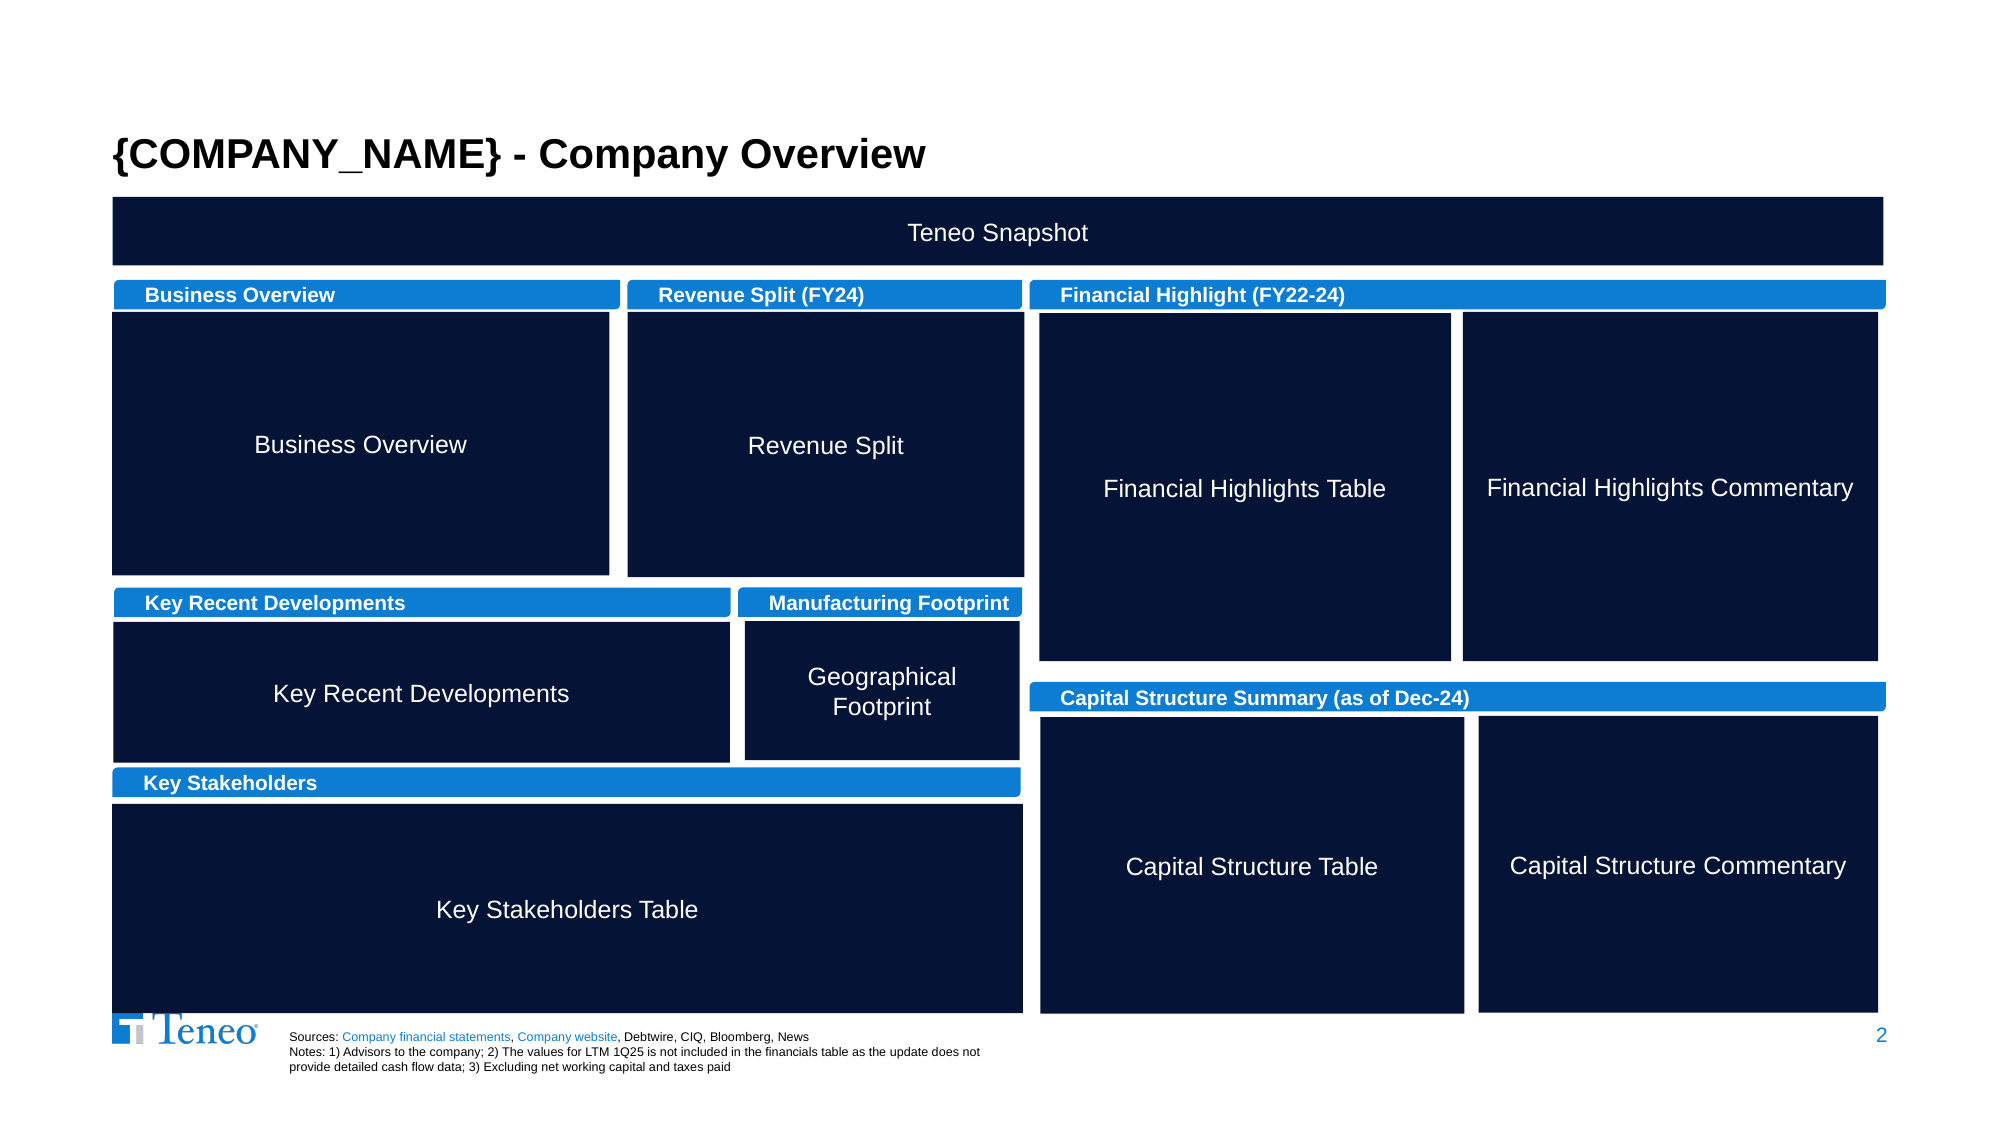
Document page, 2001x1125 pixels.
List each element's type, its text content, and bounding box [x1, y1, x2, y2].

text_box Manufacturing Footprint [738, 587, 1023, 617]
title {COMPANY_NAME} - Company Overview [112, 132, 1140, 178]
text_box Business Overview [111, 311, 610, 576]
text_box Geographical Footprint [744, 620, 1021, 761]
text_box Financial Highlights Table [1038, 312, 1452, 662]
text_box Key Stakeholders Table [111, 803, 1024, 1014]
picture [112, 1014, 258, 1044]
text_box Key Recent Developments [112, 621, 731, 764]
text_box Revenue Split (FY24) [627, 279, 1023, 310]
text_box Capital Structure Commentary [1478, 715, 1879, 1014]
slide_number 2 [1822, 1018, 1888, 1050]
text_box Key Recent Developments [114, 587, 731, 618]
text_box Business Overview [114, 279, 621, 310]
text_box Teneo Snapshot [112, 196, 1884, 266]
text_box Financial Highlights Commentary [1462, 311, 1879, 662]
text_box Capital Structure Table [1039, 716, 1465, 1015]
text_box Capital Structure Summary (as of Dec-24) [1029, 681, 1886, 712]
text_box Sources: Company financial statements, Company website, Debtwire, CIQ, Bloomberg, News Notes: 1) Advisors to the company; 2) The values for LTM 1Q25 is not included in the financials table as the update does not provide detailed cash flow data; 3) Excluding net working capital and taxes paid [289, 1029, 1021, 1075]
text_box Financial Highlight (FY22-24) [1029, 279, 1886, 310]
text_box Key Stakeholders [112, 767, 1021, 798]
text_box Revenue Split [626, 311, 1025, 578]
